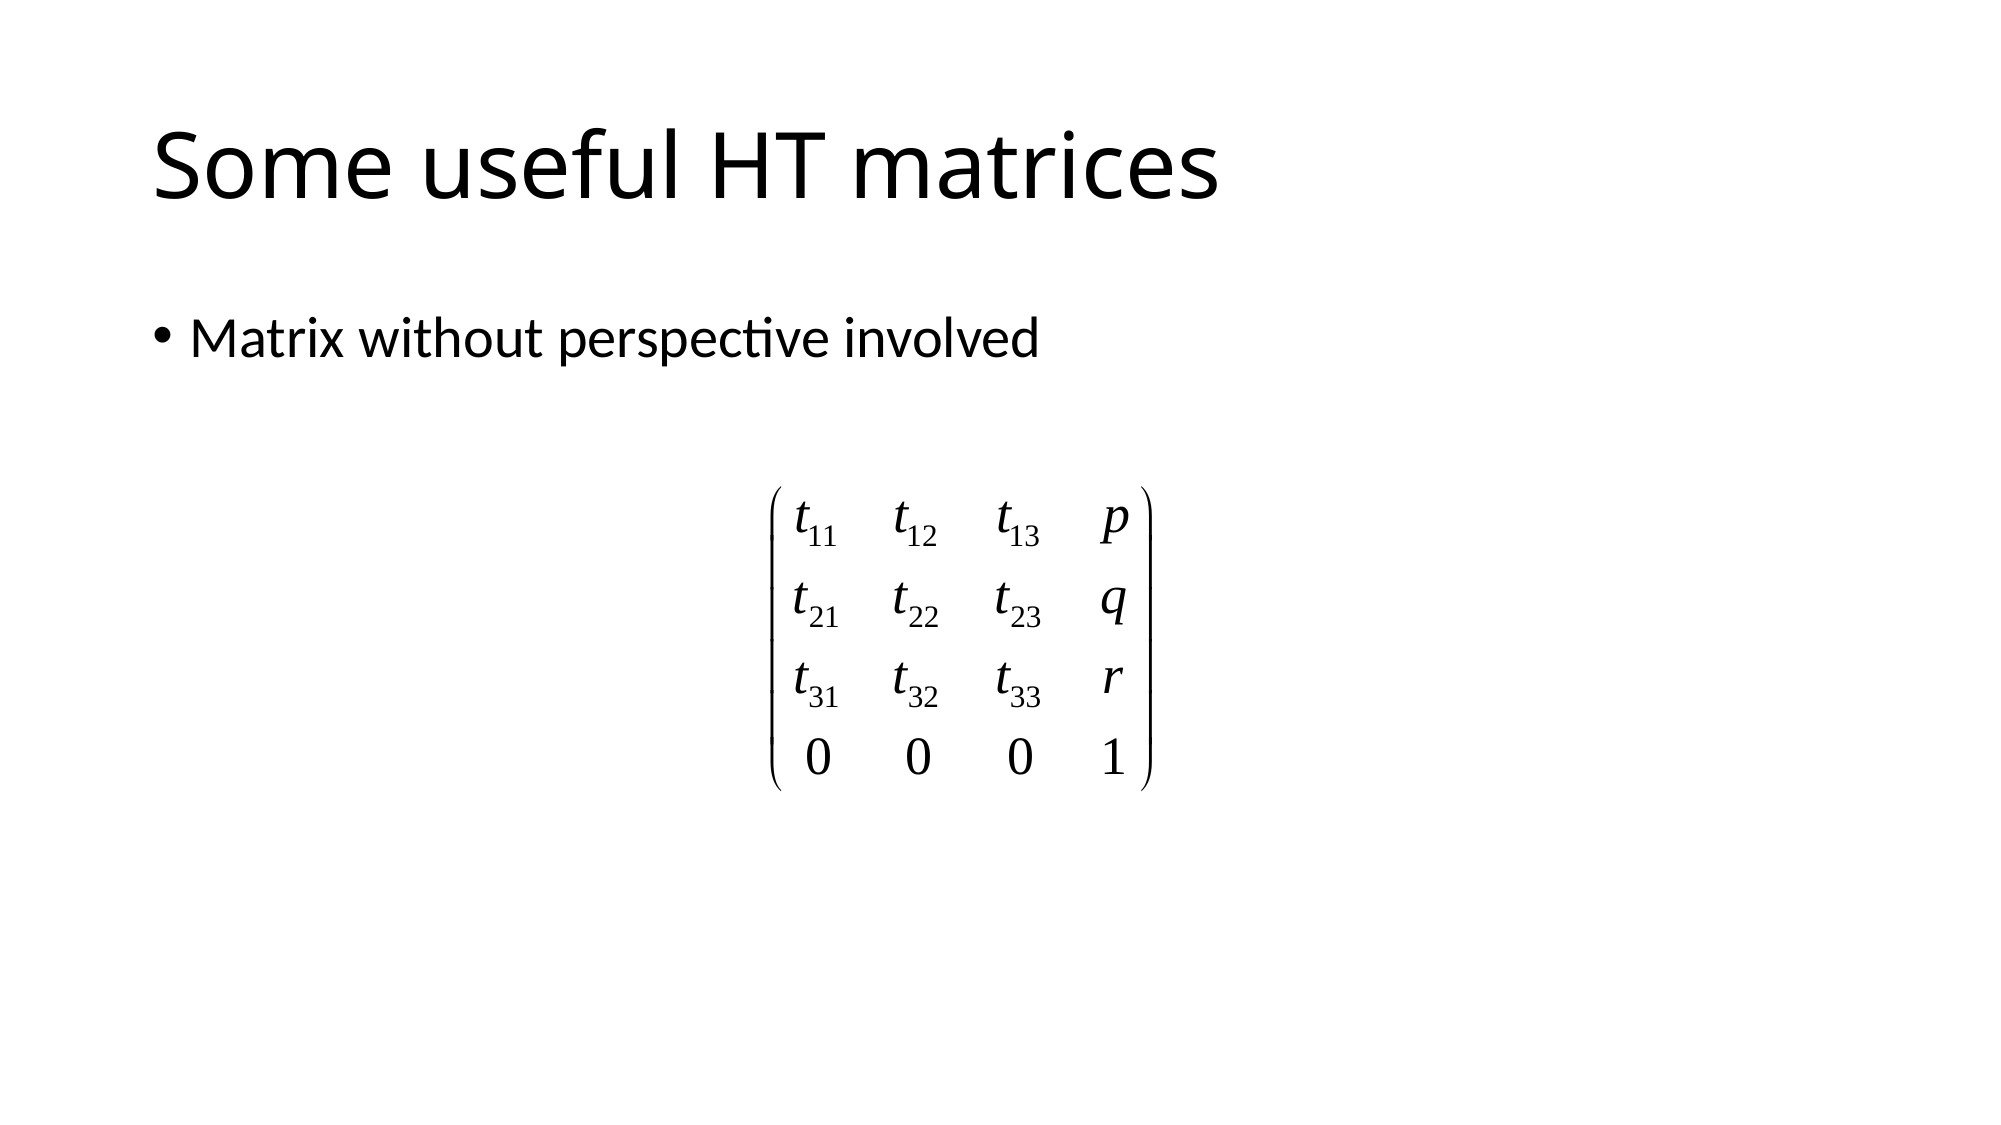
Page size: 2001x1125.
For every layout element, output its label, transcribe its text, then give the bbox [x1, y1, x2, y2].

list Matrix without perspective involved [137, 299, 1863, 1014]
title Some useful HT matrices [137, 59, 1863, 278]
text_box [759, 477, 1169, 801]
